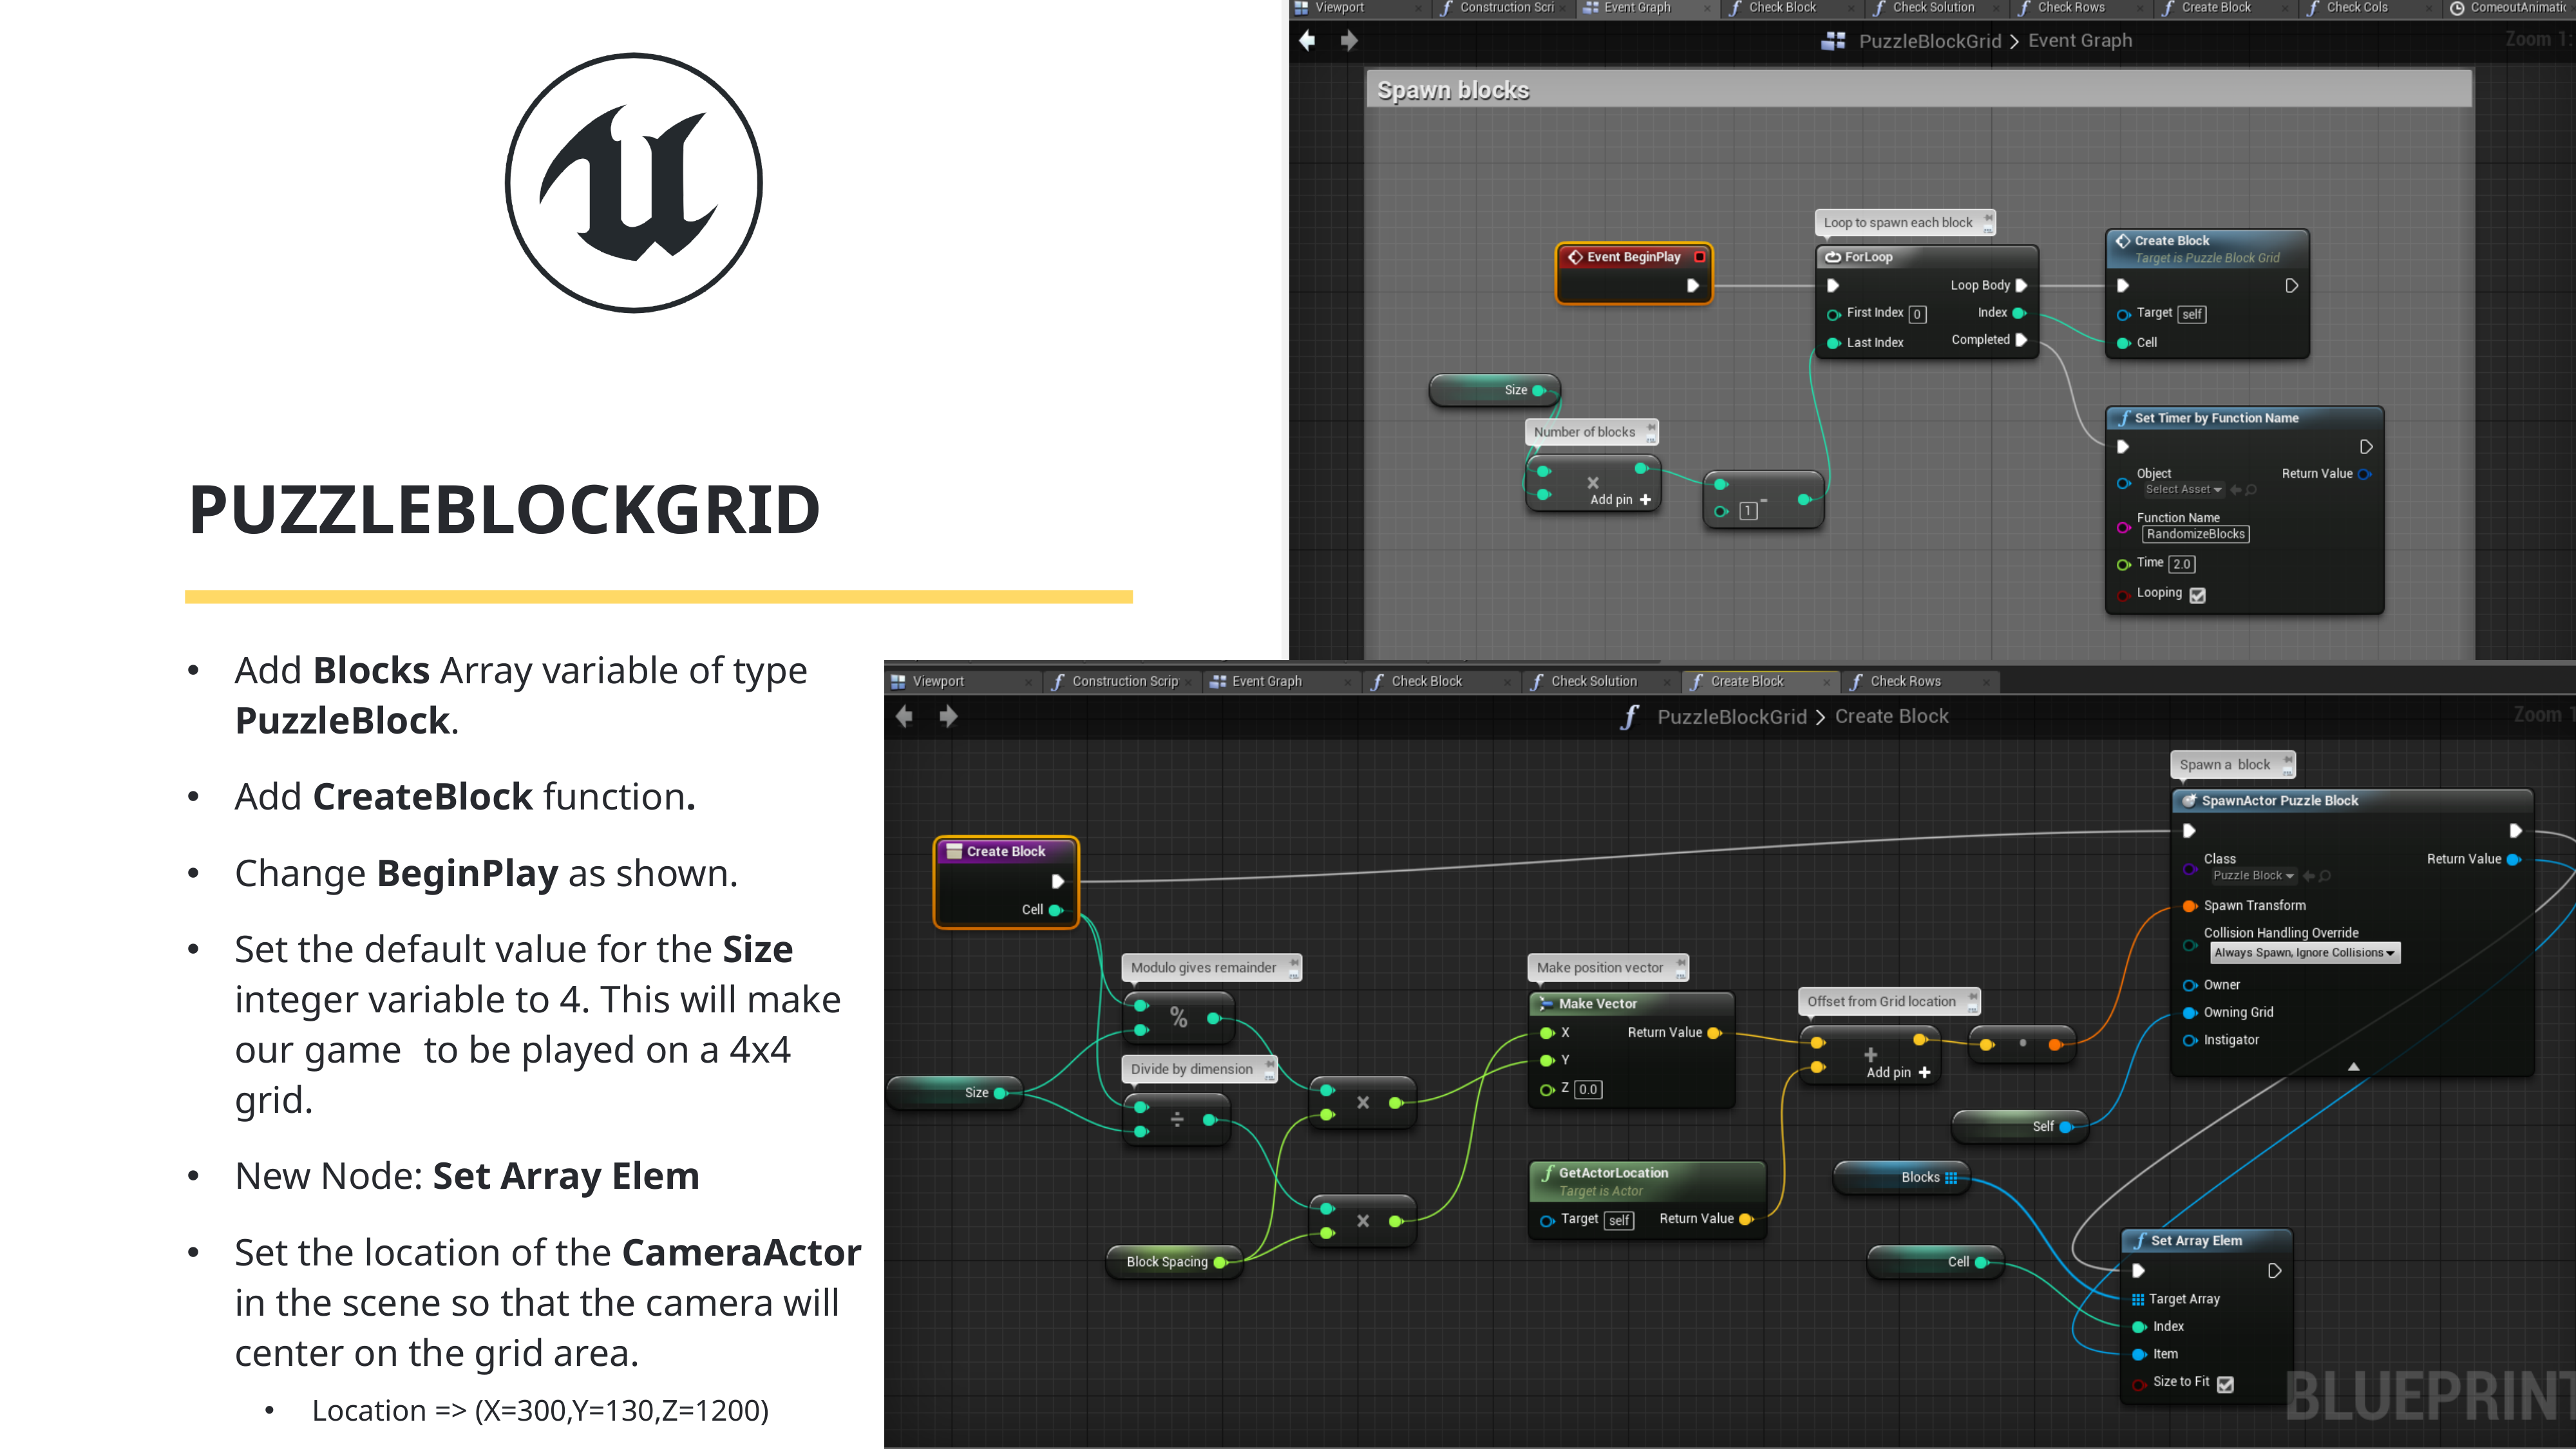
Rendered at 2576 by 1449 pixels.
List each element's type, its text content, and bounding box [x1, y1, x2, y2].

title PUZZLEBLOCKGRID [177, 97, 1133, 558]
picture [884, 0, 2576, 1449]
list Add Blocks Array variable of type PuzzleBlock. Add CreateBlock function. Change BeginPlay as shown. Set the default value for the Size integer variable to 4. This will make our game to be played on a 4x4 grid. New Node: Set Array Elem Set the location of the CameraActor in the scene so that the camera will center on the grid area. Location => (X=300,Y=130,Z=1200) [177, 639, 873, 1449]
picture [495, 43, 773, 97]
